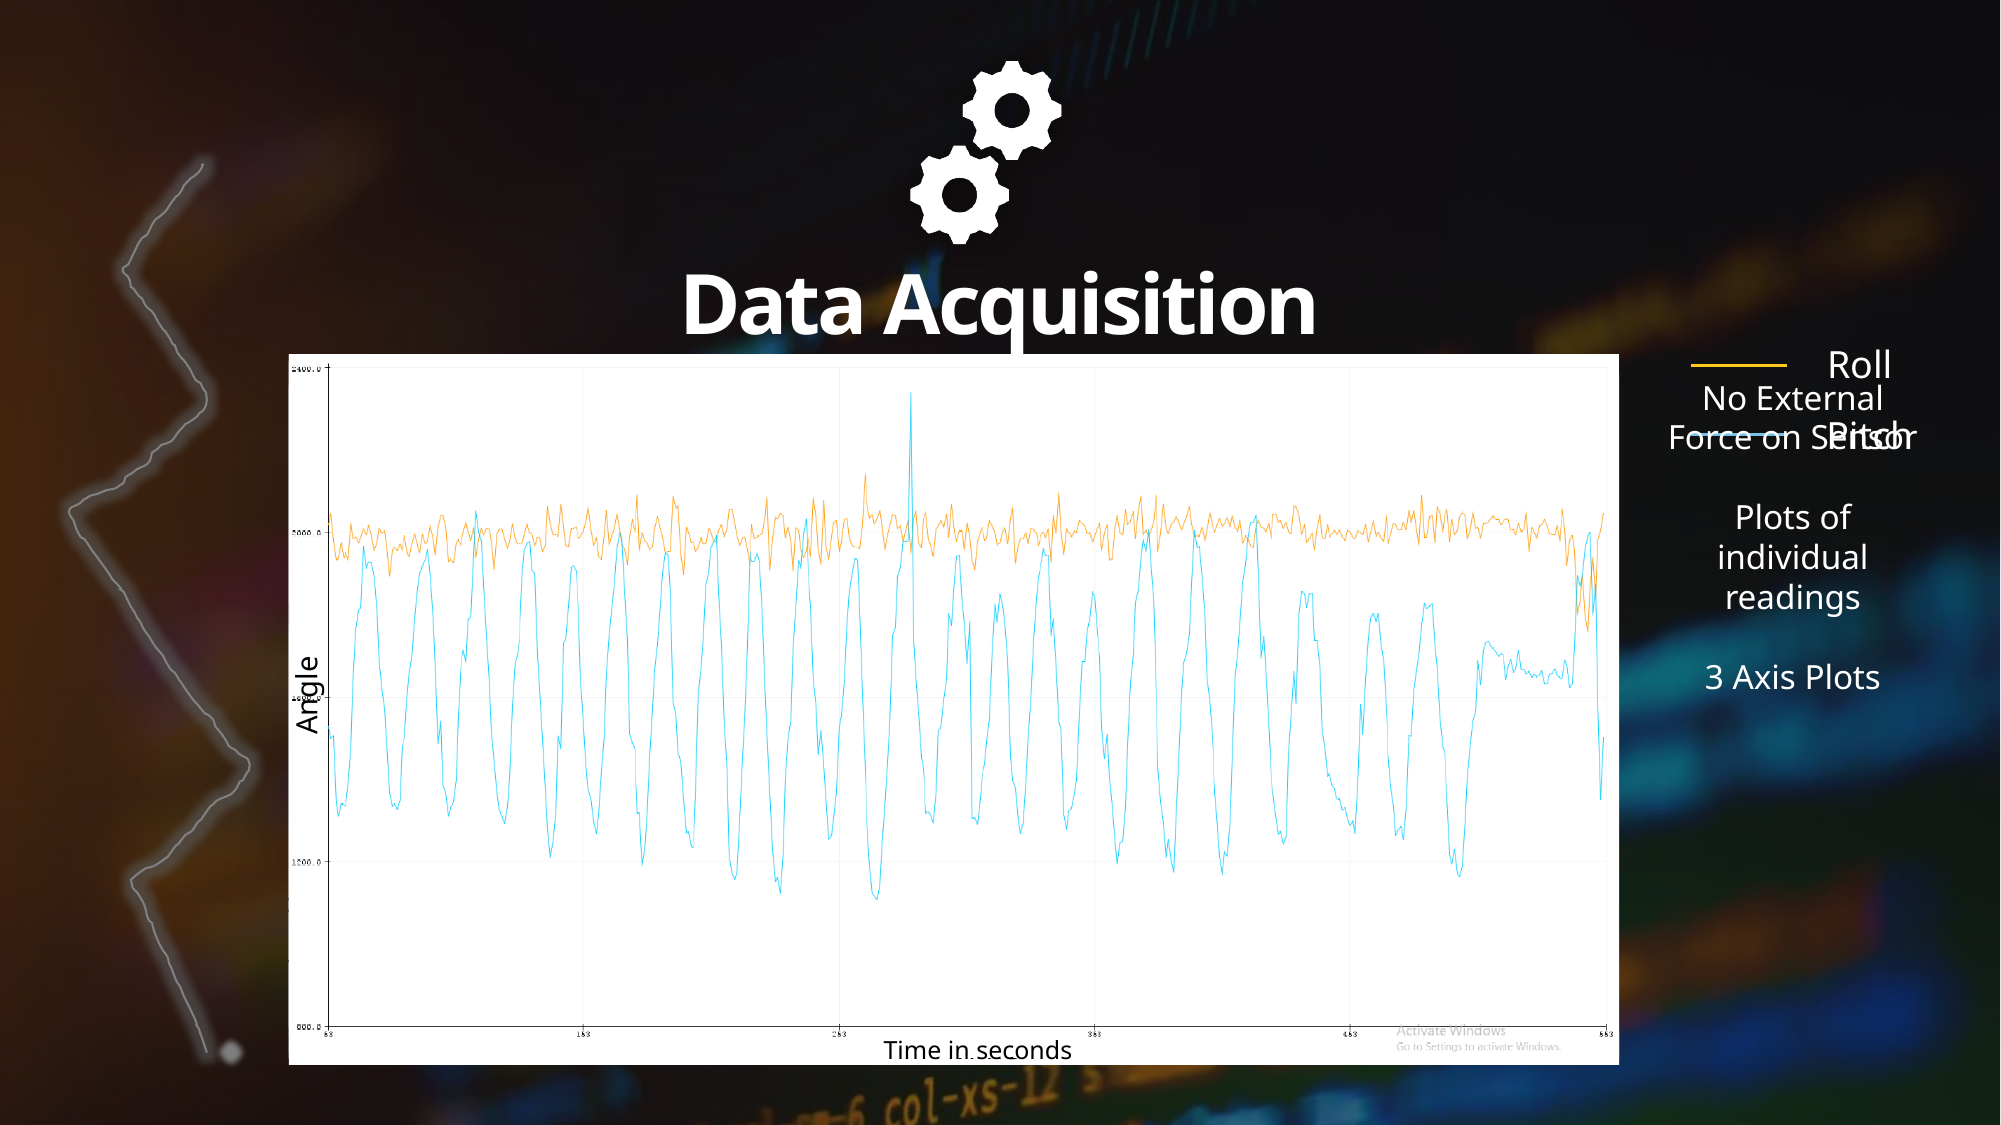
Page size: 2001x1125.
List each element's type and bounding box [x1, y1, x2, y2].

text_box [1691, 333, 1929, 465]
picture [0, 0, 2001, 1125]
text_box [274, 354, 1620, 1059]
text_box [280, 355, 1620, 1073]
